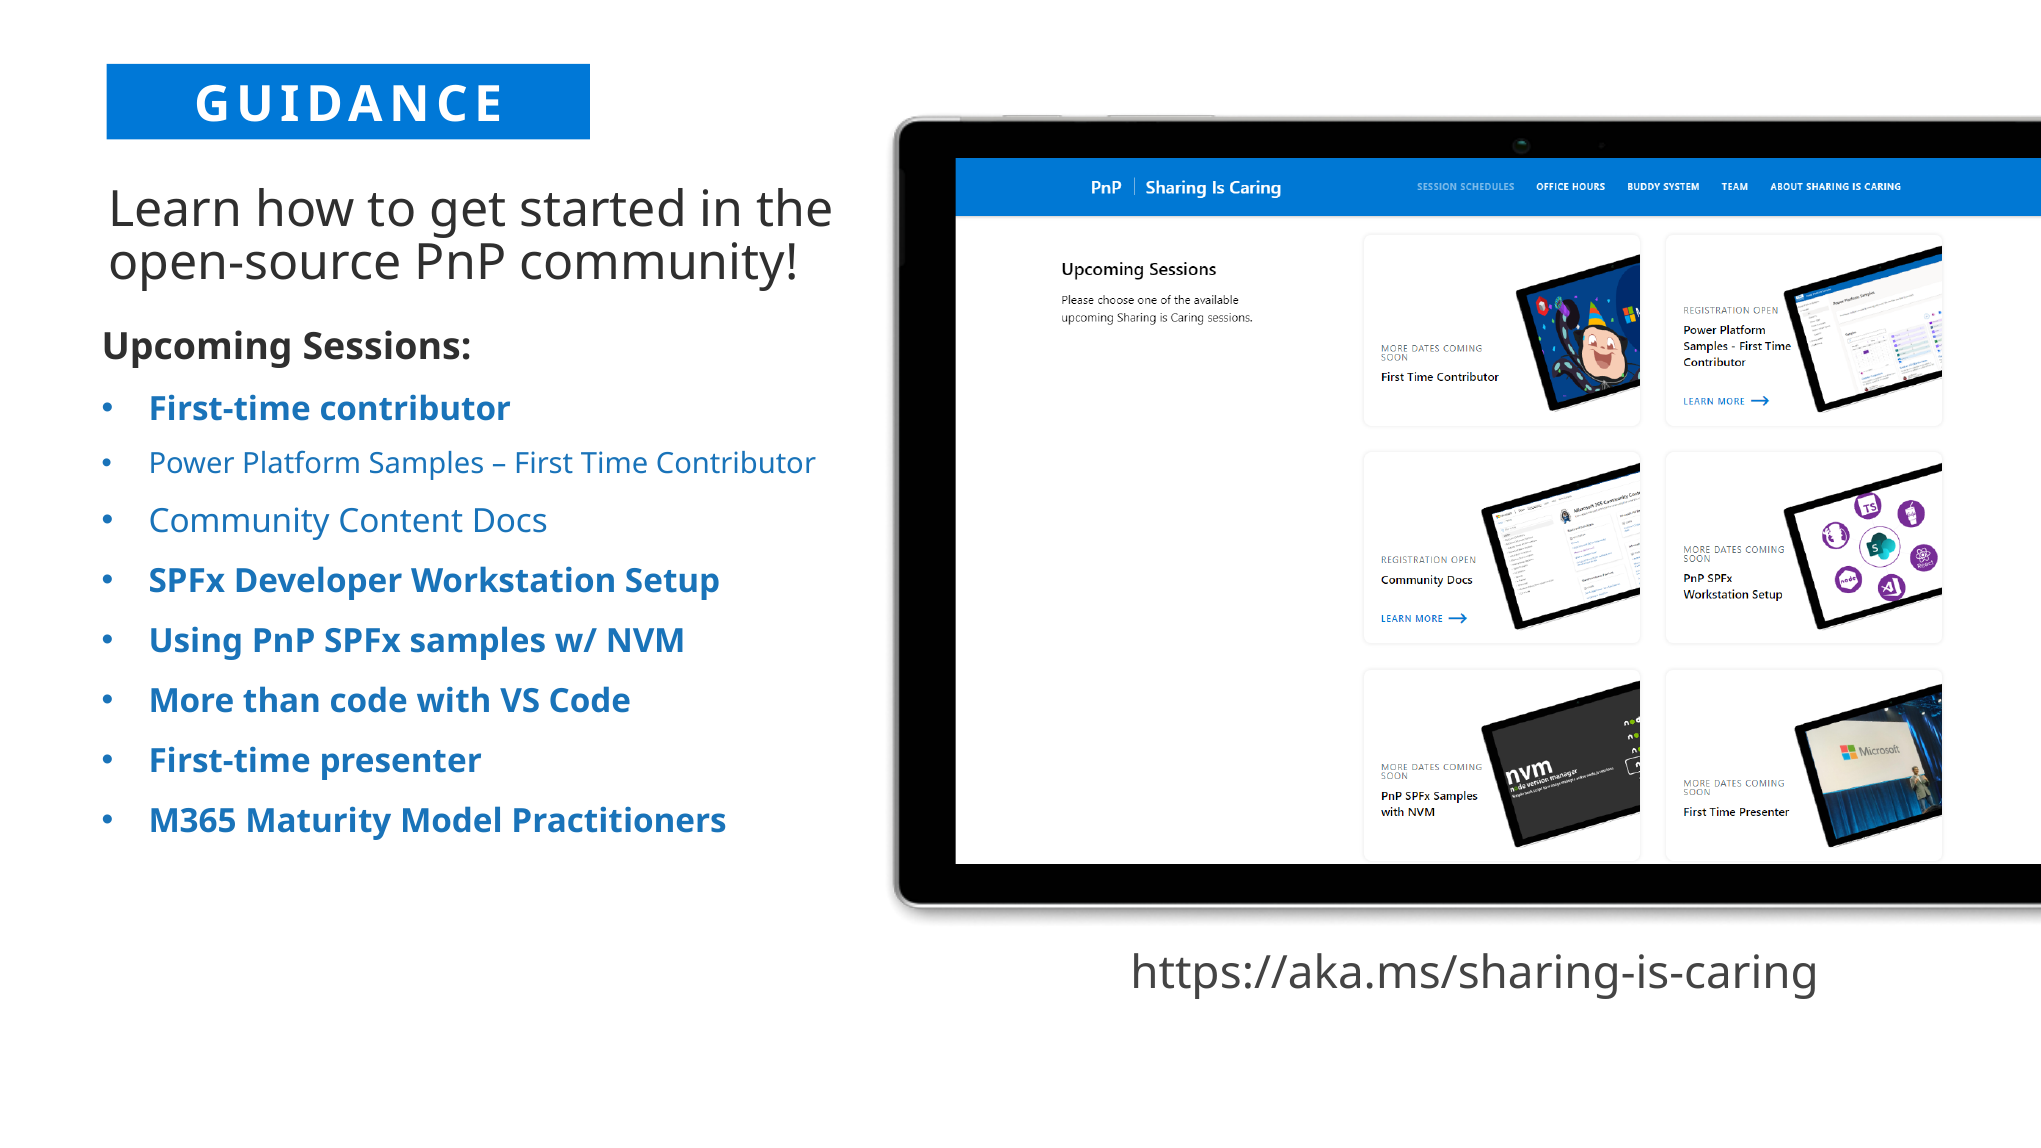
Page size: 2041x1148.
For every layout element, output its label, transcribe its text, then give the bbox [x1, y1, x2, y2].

text_box GUIDANCE [106, 63, 591, 140]
text_box Learn how to get started in the open-source PnP community! [78, 158, 878, 315]
picture [878, 105, 2041, 933]
text_box Upcoming Sessions: First-time contributor Power Platform Samples – First Time Contributor Community Content Docs SPFx Developer Workstation Setup Using PnP SPFx samples w/ NVM More than code with VS Code First-time presenter M365 Maturity Model Practitioners [86, 314, 956, 1148]
text_box https://aka.ms/sharing-is-caring [956, 935, 2040, 1006]
